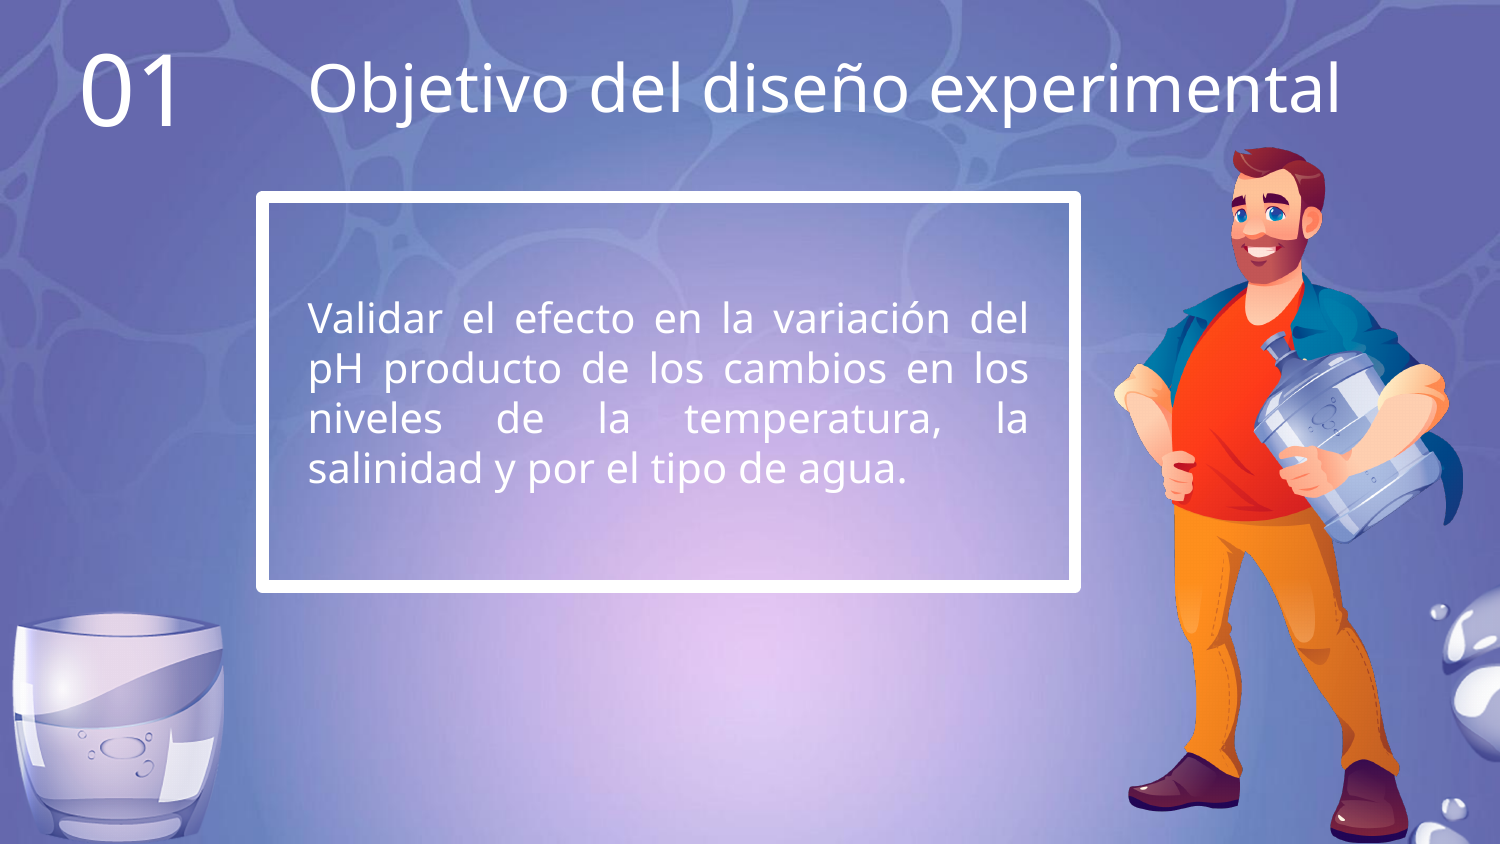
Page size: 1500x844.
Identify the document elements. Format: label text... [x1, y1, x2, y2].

subtitle Validar el efecto en la variación del pH producto de los cambios en los niveles de la temperatura, la salinidad y por el tipo de agua. [256, 191, 1081, 593]
picture [0, 0, 1500, 844]
text_box 01 [0, 0, 271, 173]
title Objetivo del diseño experimental [271, 39, 1429, 133]
